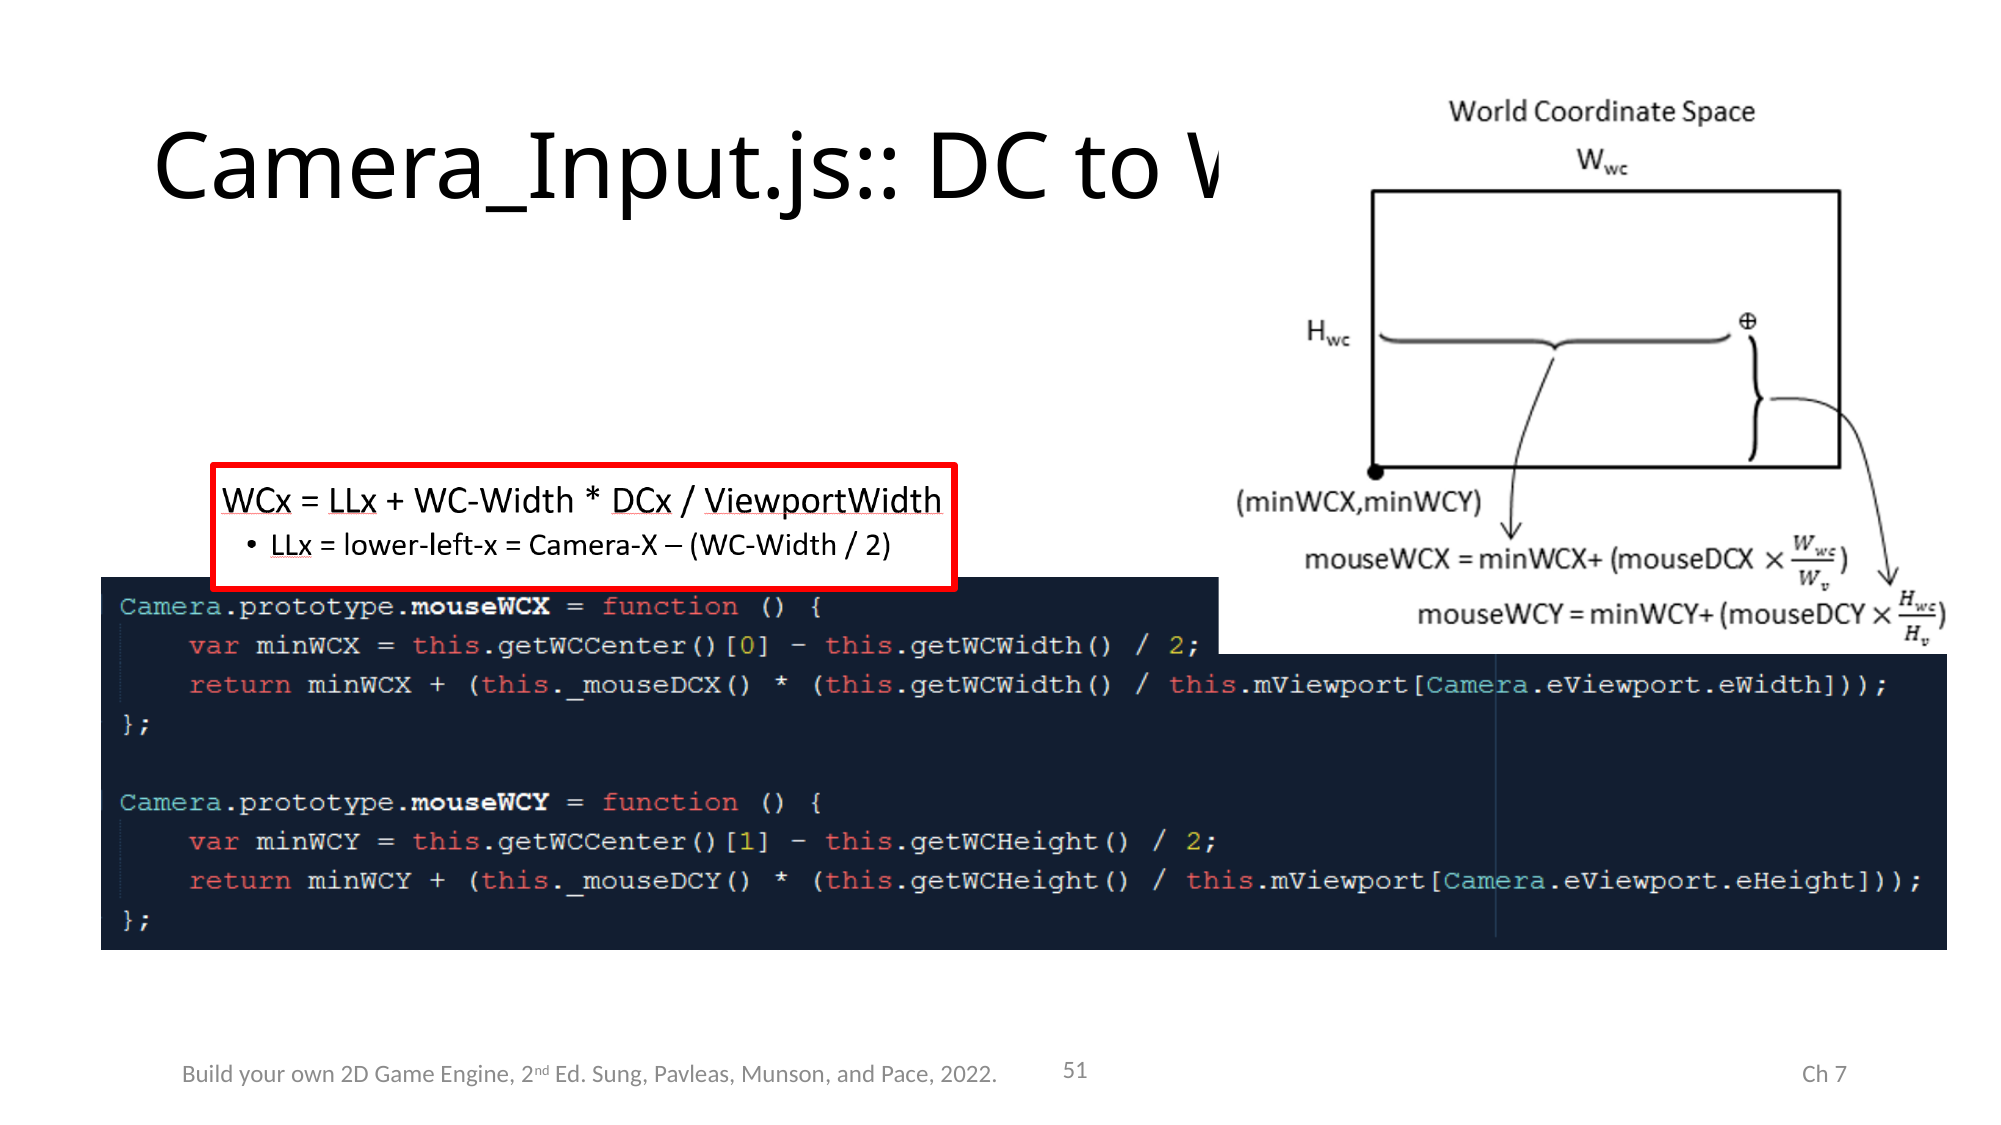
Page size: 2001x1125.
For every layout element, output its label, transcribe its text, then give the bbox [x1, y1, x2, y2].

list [216, 468, 952, 586]
title Camera_Input.js:: DC to WC [137, 59, 1863, 278]
picture [101, 73, 1963, 950]
